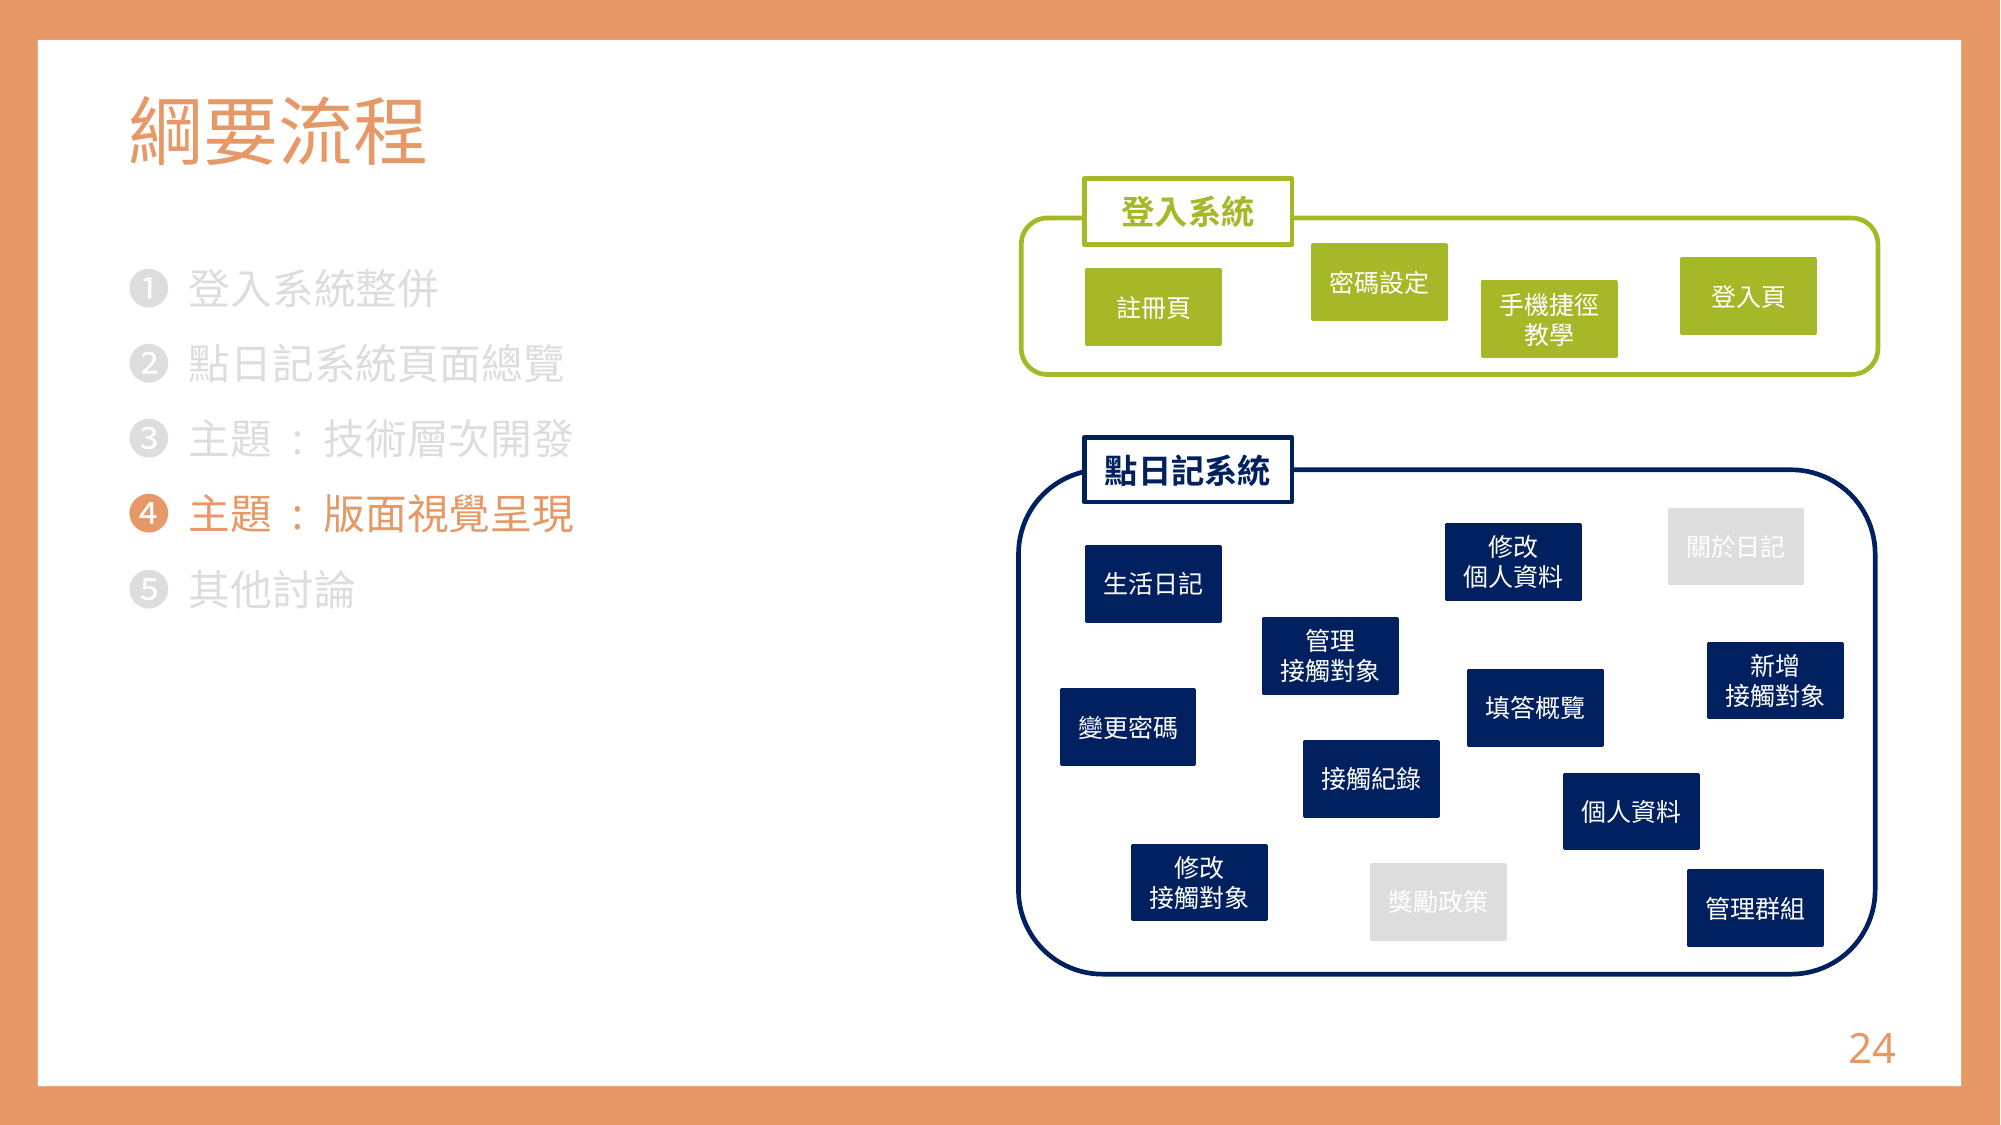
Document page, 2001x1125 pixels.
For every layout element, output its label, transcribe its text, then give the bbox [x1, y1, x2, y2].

text_box 登入頁 [1680, 257, 1817, 335]
text_box 生活日記 [1085, 545, 1222, 623]
text_box 密碼設定 [1311, 243, 1448, 321]
text_box ❶ 登入系統整併 ❷ 點日記系統頁面總覽 ❸ 主題 : 技術層次開發 ❹ 主題 : 版面視覺呈現 ❺ 其他討論 [113, 219, 1887, 992]
text_box 新增 接觸對象 [1707, 642, 1844, 719]
text_box 管理 接觸對象 [1262, 617, 1399, 695]
title 綱要流程 [113, 76, 1887, 194]
text_box 獎勵政策 [1370, 863, 1507, 941]
text_box 填答概覽 [1467, 669, 1604, 747]
text_box 變更密碼 [1060, 688, 1196, 766]
text_box 登入系統 [1083, 177, 1294, 246]
text_box 管理群組 [1687, 869, 1824, 947]
text_box 修改 接觸對象 [1131, 844, 1268, 921]
text_box 註冊頁 [1085, 268, 1222, 346]
text_box 點日記系統 [1083, 436, 1294, 504]
text_box 修改 個人資料 [1445, 523, 1582, 601]
text_box [1019, 216, 1880, 377]
text_box 個人資料 [1563, 773, 1700, 850]
text_box 接觸紀錄 [1303, 740, 1440, 818]
text_box 關於日記 [1668, 508, 1804, 585]
text_box 手機捷徑教學 [1481, 280, 1618, 358]
text_box [1016, 468, 1877, 976]
slide_number 24 [1631, 1020, 1912, 1081]
